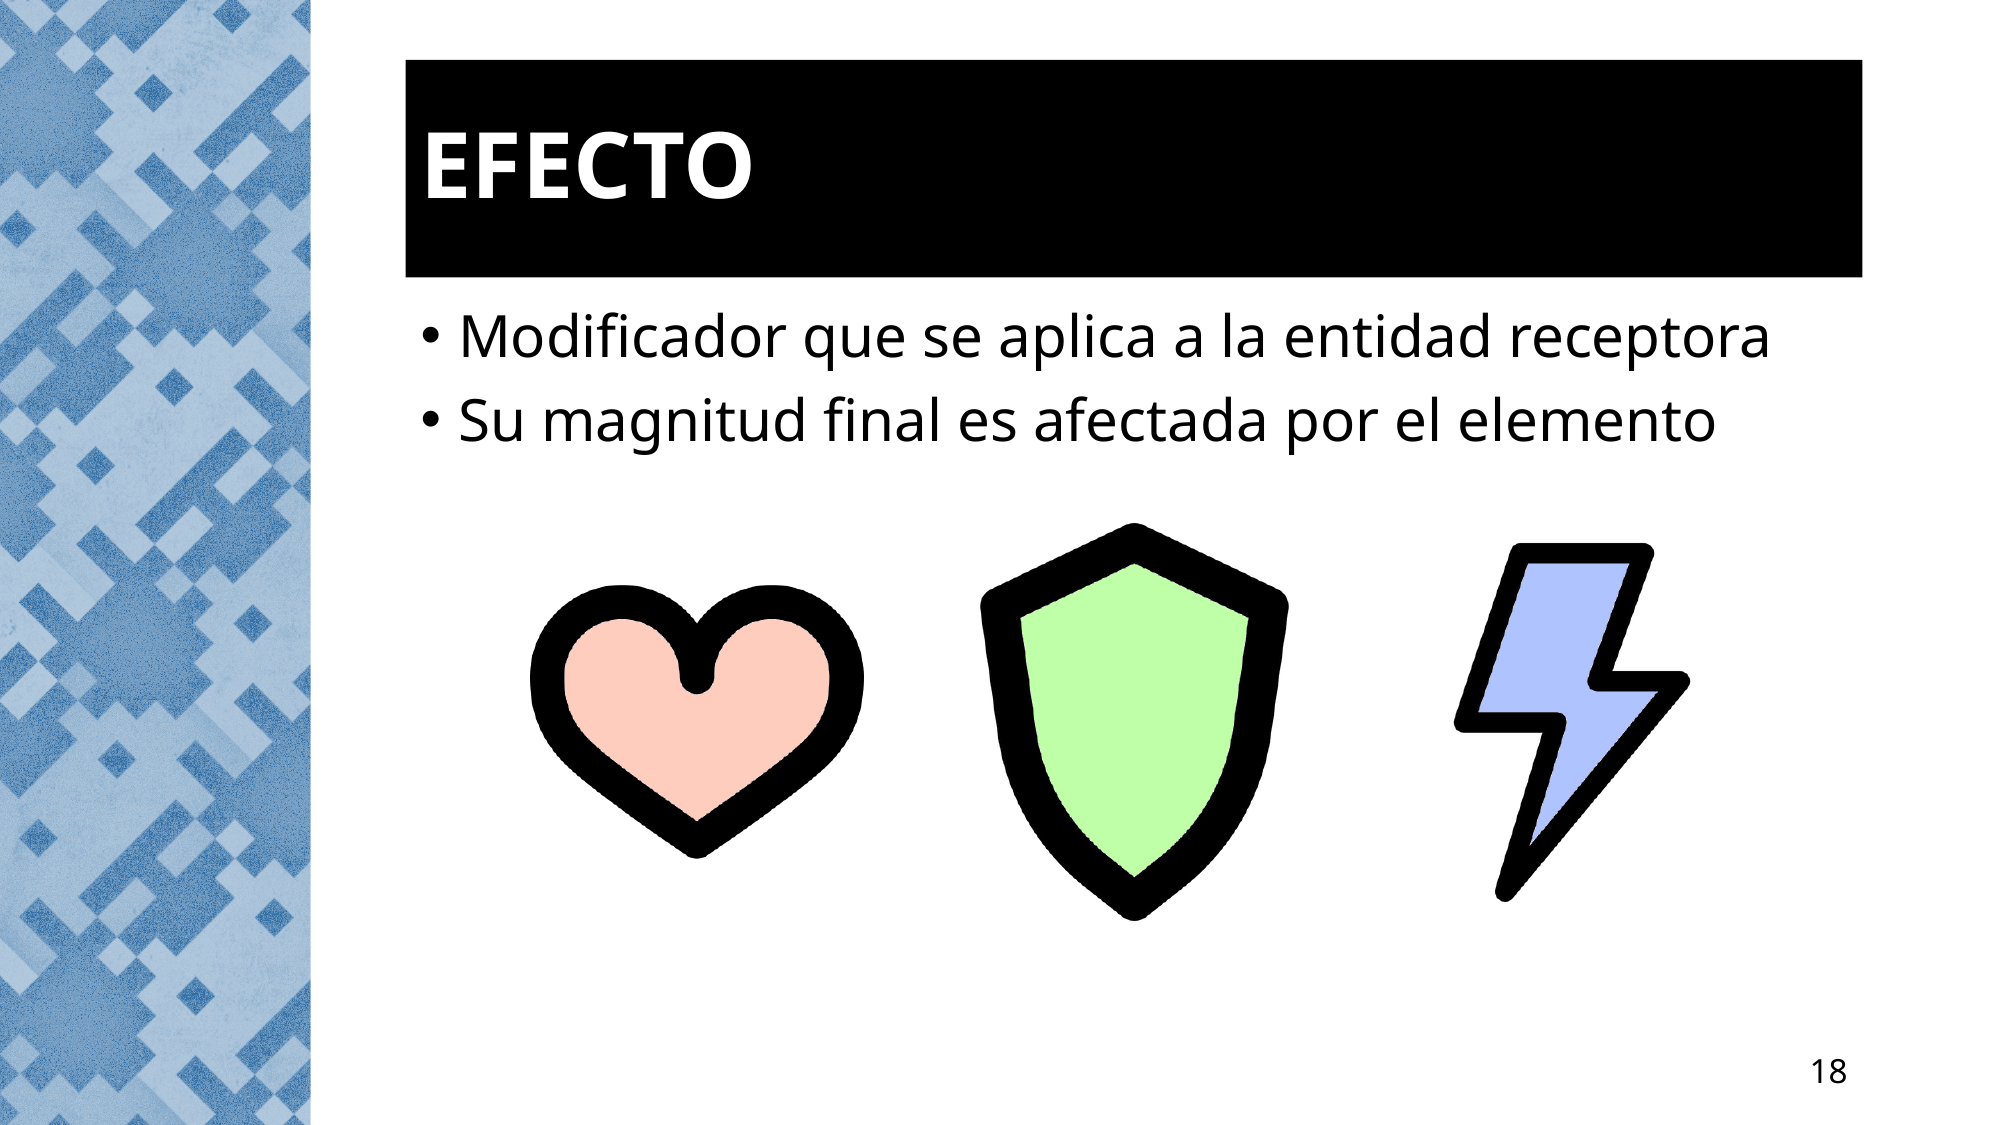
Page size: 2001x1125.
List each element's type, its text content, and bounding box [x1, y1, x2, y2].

list Modificador que se aplica a la entidad receptora Su magnitud final es afectada por el elemento [405, 299, 1863, 1014]
picture [929, 516, 1339, 927]
title EFECTO [405, 59, 1863, 278]
picture [1366, 517, 1777, 927]
picture [491, 516, 902, 927]
slide_number 18 [1412, 1042, 1863, 1103]
